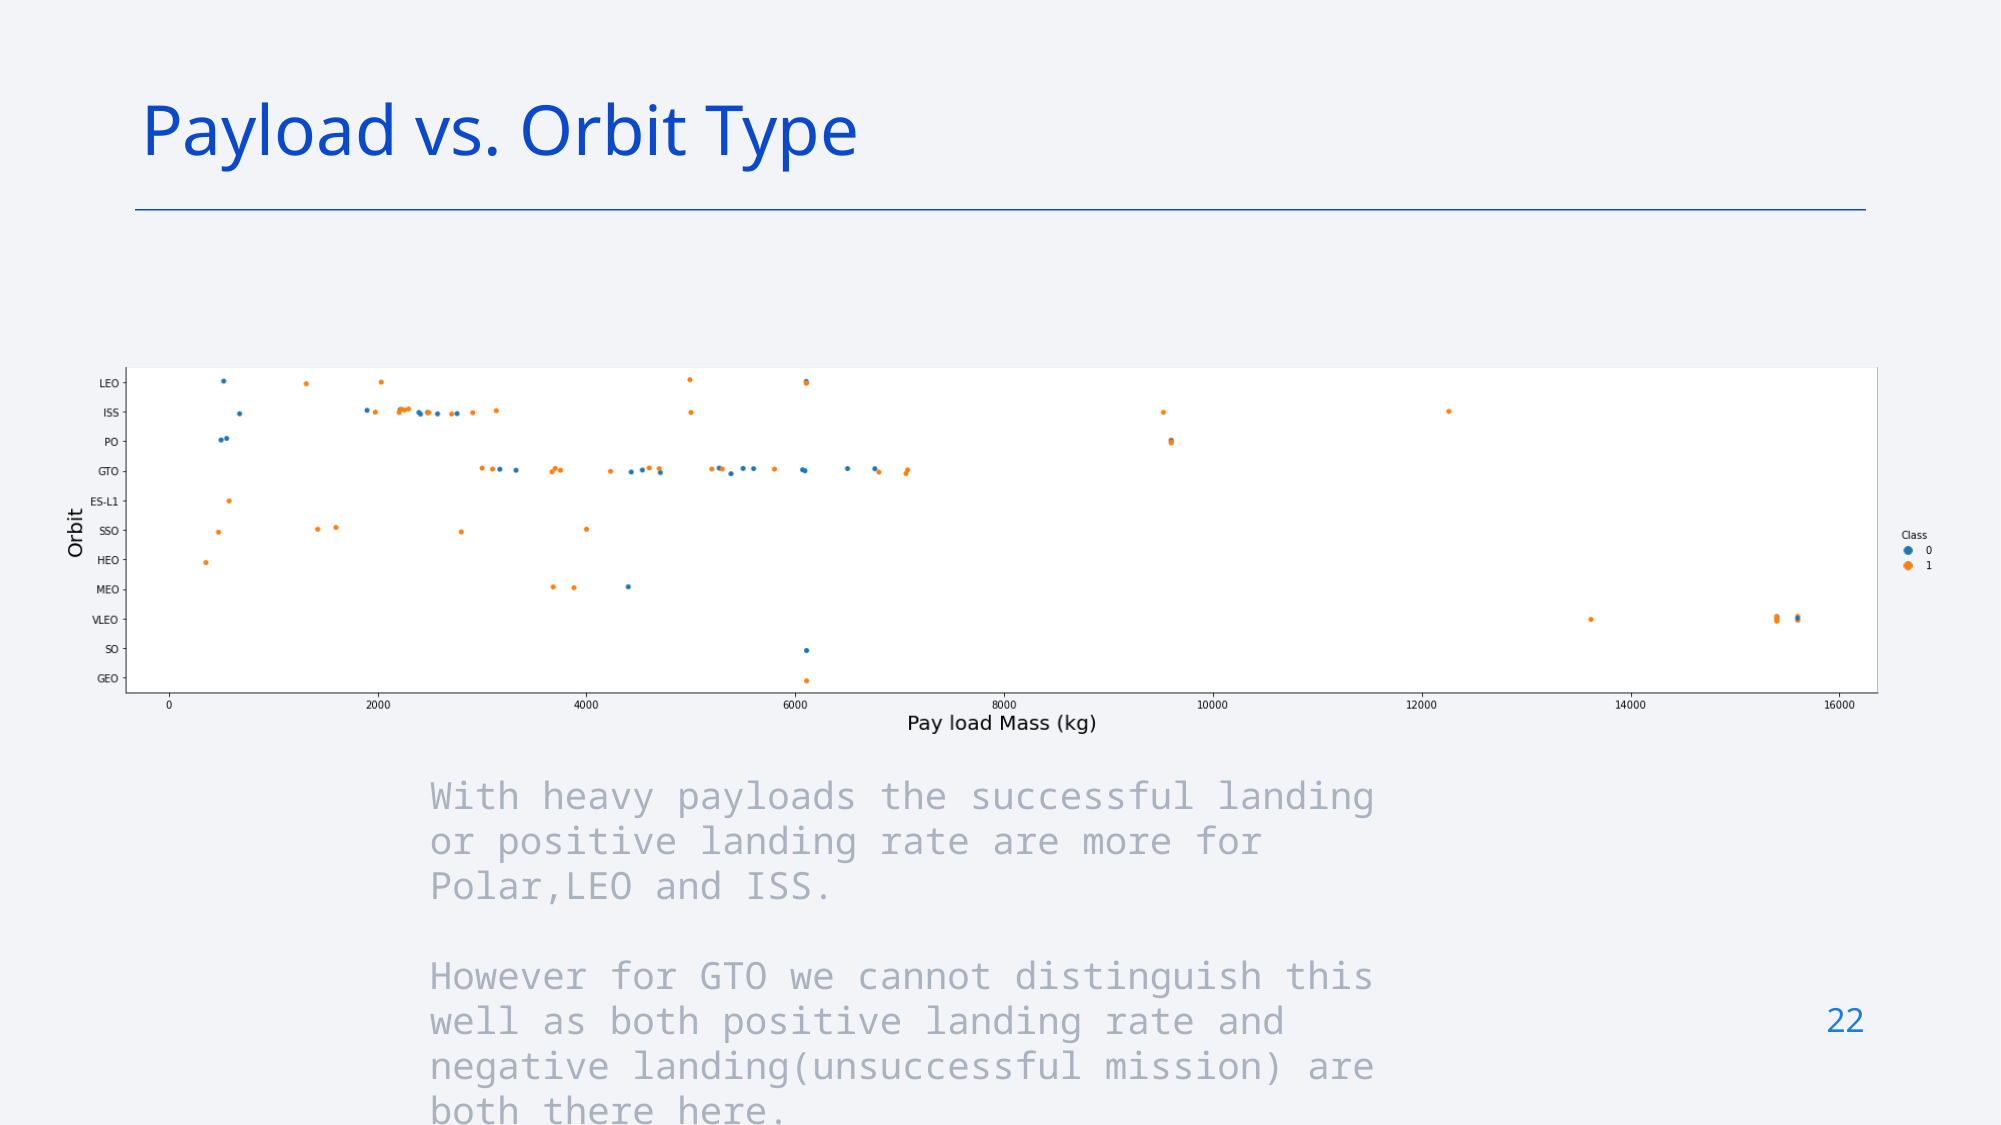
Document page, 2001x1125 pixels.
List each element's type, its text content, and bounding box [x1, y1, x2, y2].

slide_number 22 [1429, 988, 1880, 1055]
picture [0, 0, 2001, 1125]
text_box Payload vs. Orbit Type [126, 88, 1852, 179]
text_box With heavy payloads the successful landing or positive landing rate are more for Polar,LEO and ISS. However for GTO we cannot distinguish this well as both positive landing rate and negative landing(unsuccessful mission) are both there here. [415, 764, 1416, 1125]
